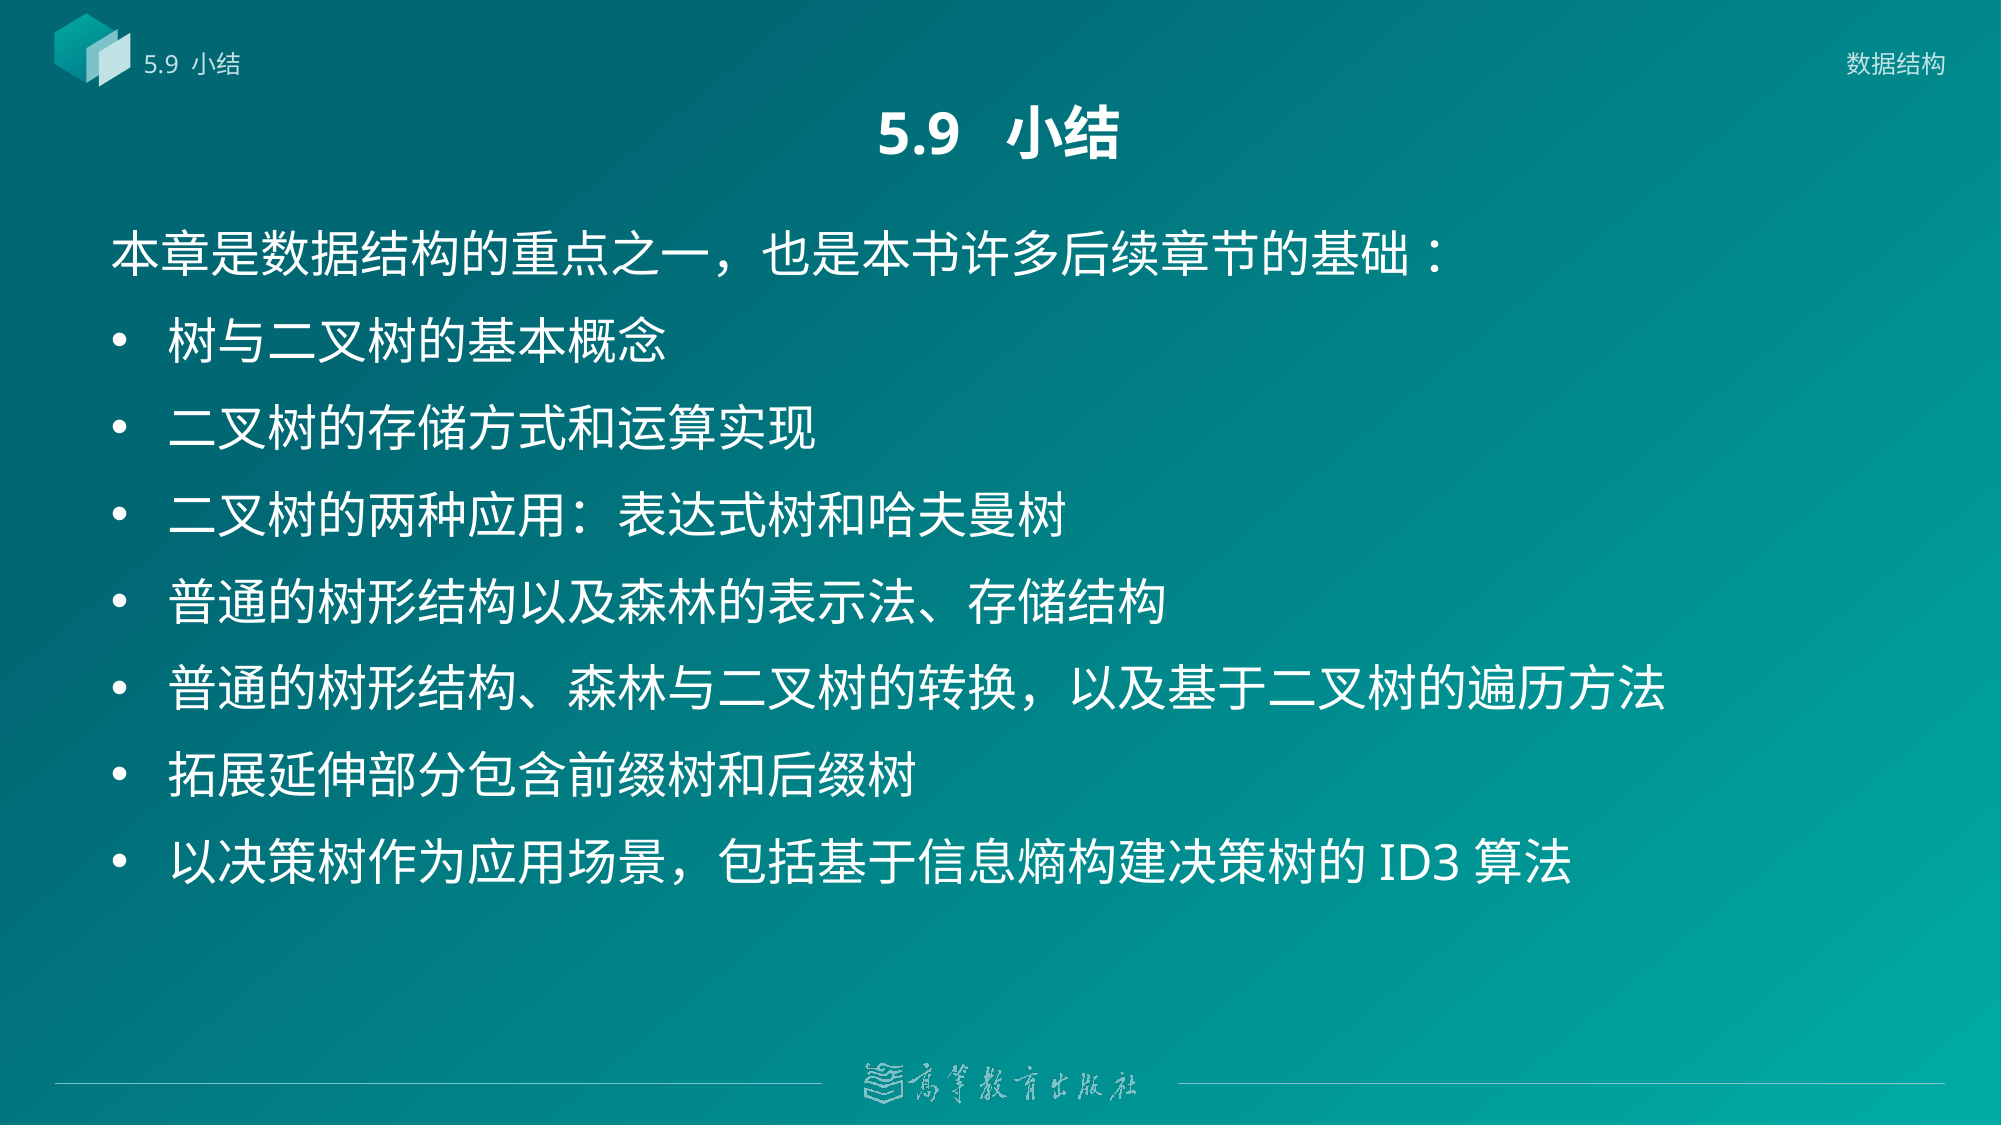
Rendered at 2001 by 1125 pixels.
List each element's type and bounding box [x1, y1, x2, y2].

list [1115, 32, 1962, 86]
list [95, 209, 1910, 1017]
subtitle [128, 44, 927, 99]
picture [864, 1063, 1136, 1104]
title [137, 92, 1863, 178]
